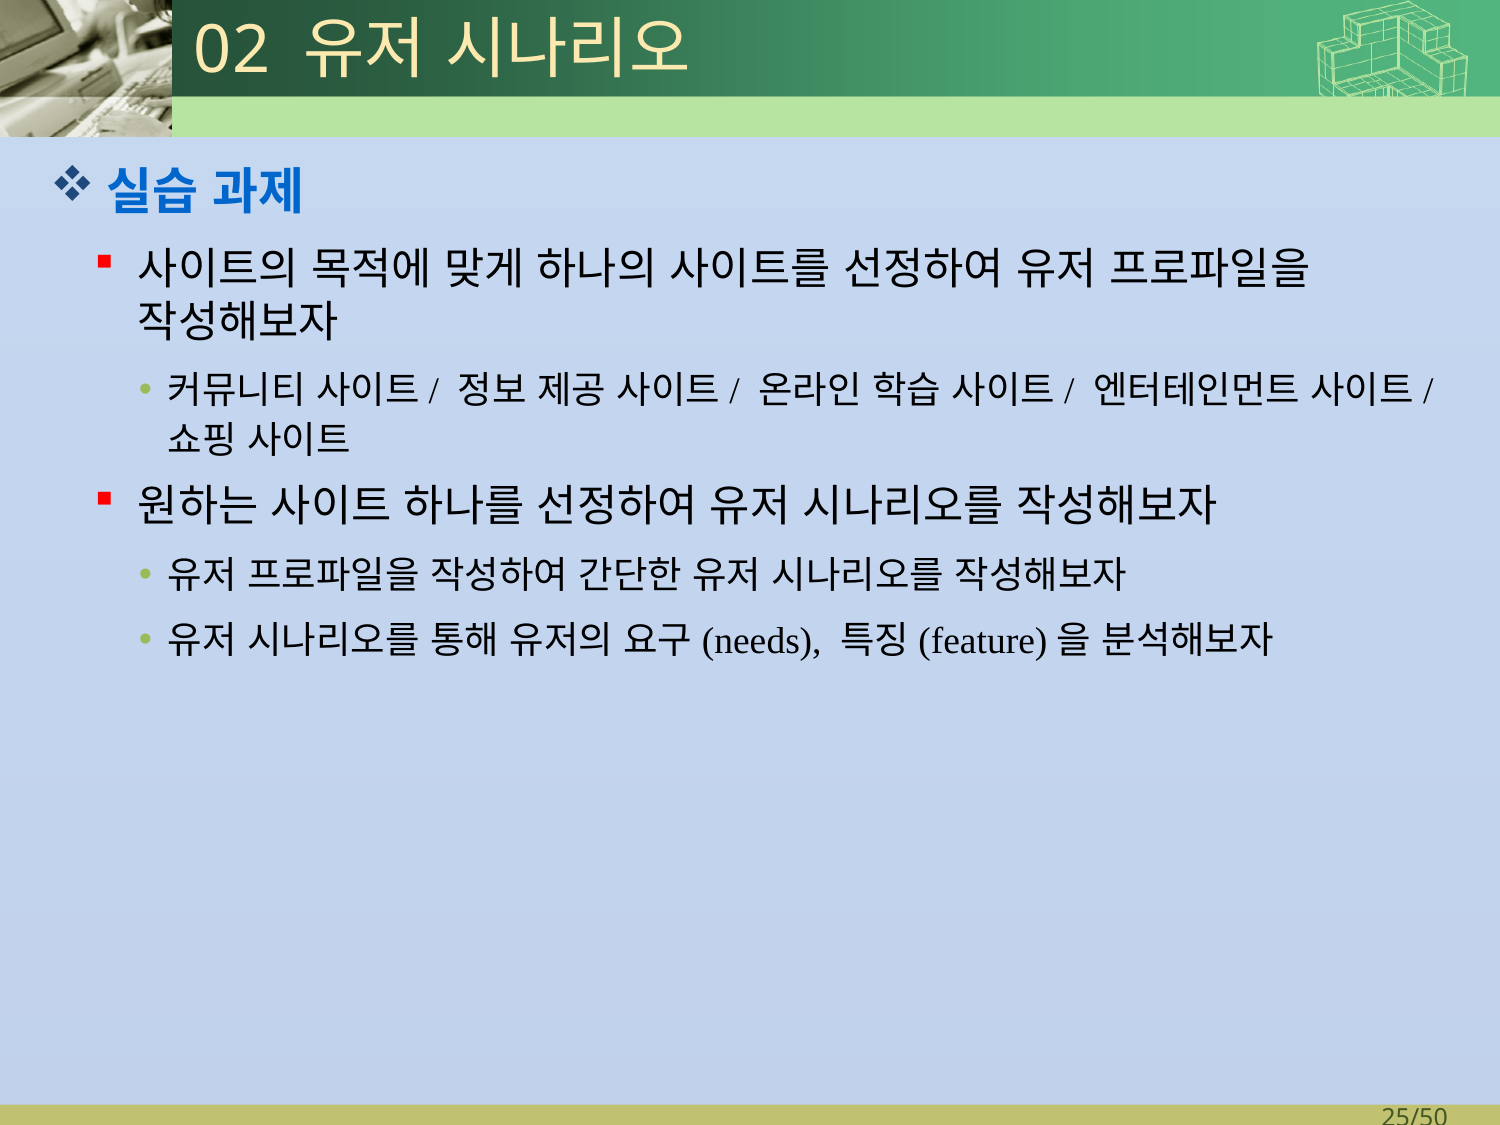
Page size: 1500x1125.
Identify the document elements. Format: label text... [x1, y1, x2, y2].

title 02 유저 시나리오 [178, 9, 1339, 82]
picture [0, 0, 1500, 151]
list 실습 과제 사이트의 목적에 맞게 하나의 사이트를 선정하여 유저 프로파일을 작성해보자 커뮤니티 사이트/ 정보 제공 사이트/ 온라인 학습 사이트/ 엔터테인먼트 사이트/ 쇼핑 사이트 원하는 사이트 하나를 선정하여 유저 시나리오를 작성해보자 유저 프로파일을 작성하여 간단한 유저 시나리오를 작성해보자 유저 시나리오를 통해 유저의 요구(needs), 특징(feature)을 분석해보자 [35, 152, 1465, 681]
